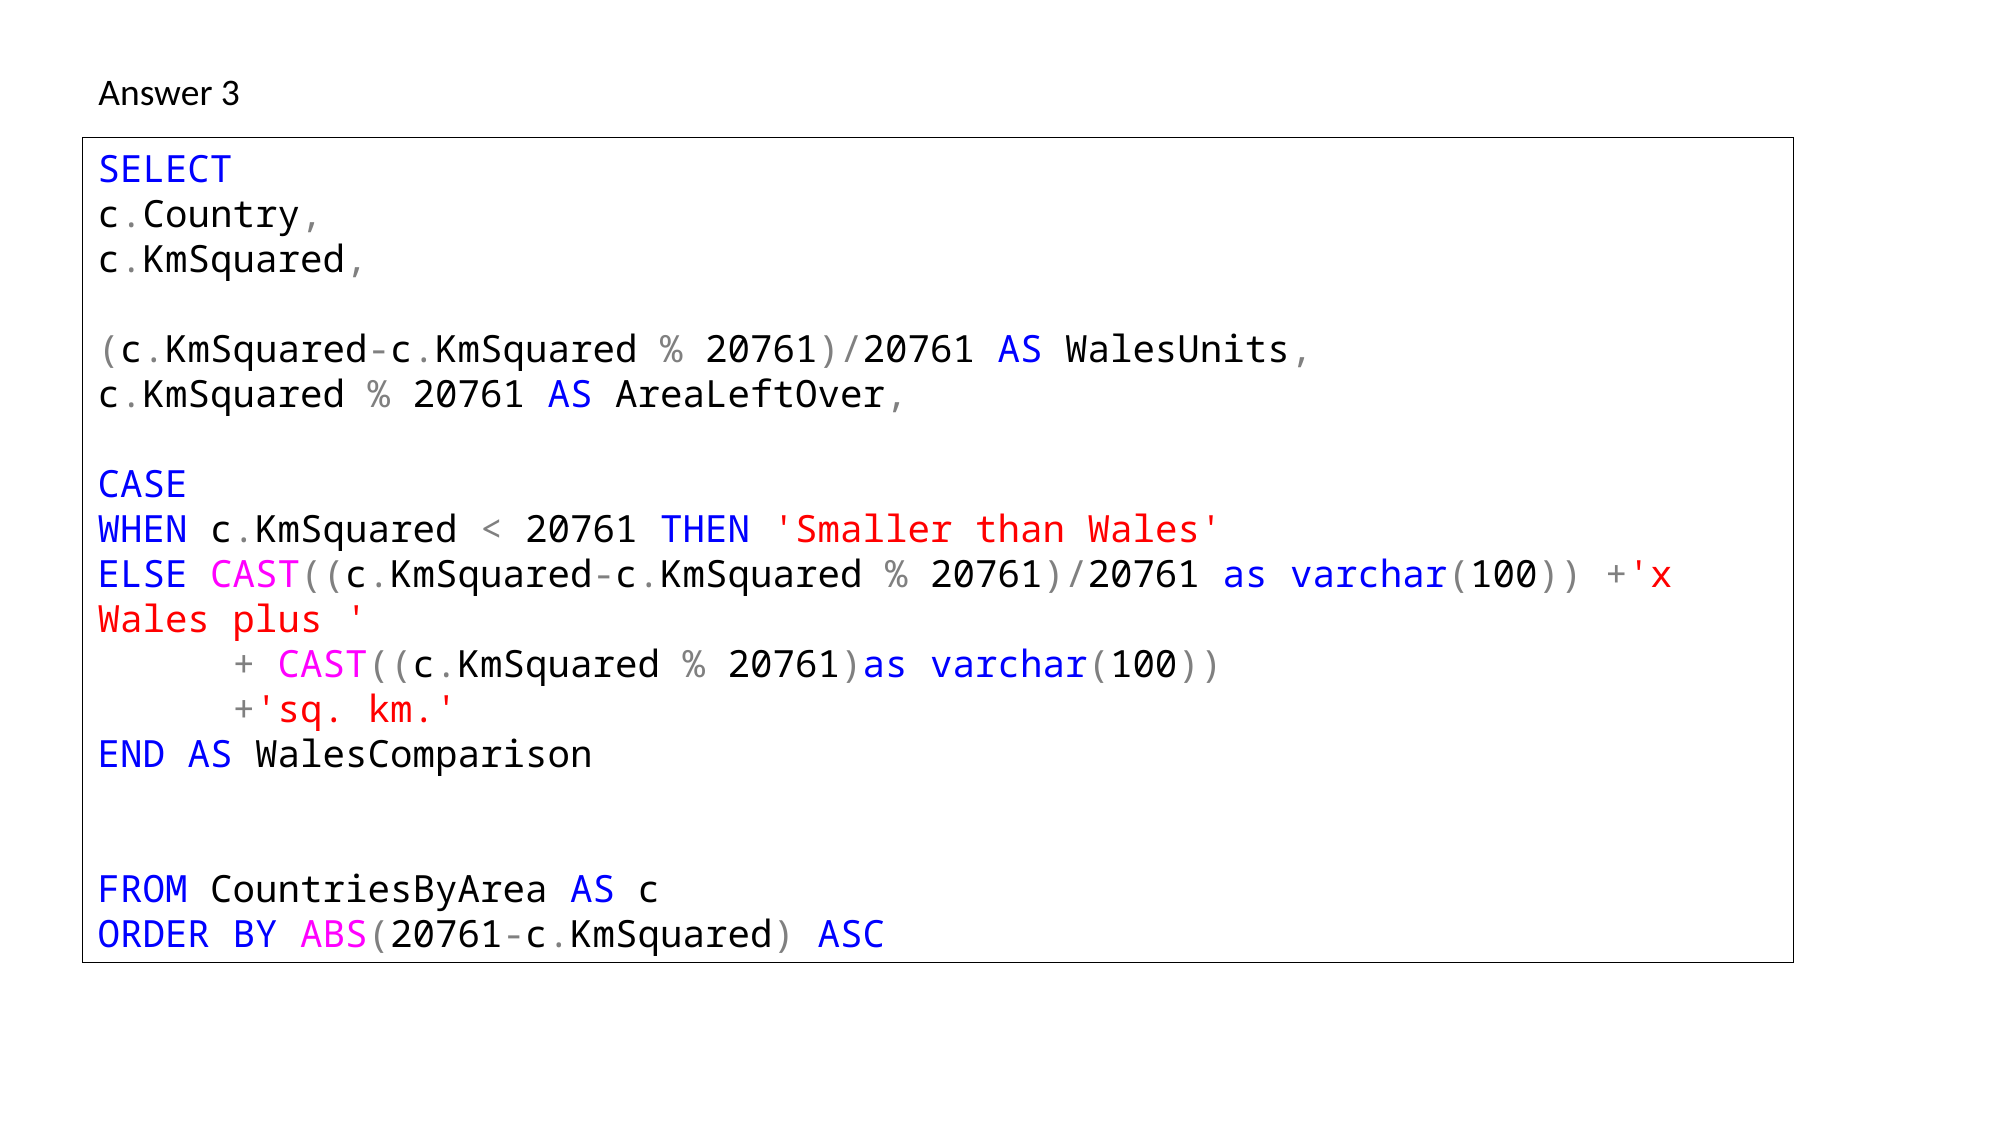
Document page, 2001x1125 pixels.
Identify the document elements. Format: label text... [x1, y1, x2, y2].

text_box SELECT c.Country, c.KmSquared, (c.KmSquared-c.KmSquared % 20761)/20761 AS WalesUnits, c.KmSquared % 20761 AS AreaLeftOver, CASE WHEN c.KmSquared < 20761 THEN 'Smaller than Wales' ELSE CAST((c.KmSquared-c.KmSquared % 20761)/20761 as varchar(100)) +'x Wales plus ' + CAST((c.KmSquared % 20761)as varchar(100)) +'sq. km.' END AS WalesComparison FROM CountriesByArea AS c ORDER BY ABS(20761-c.KmSquared) ASC [82, 137, 1794, 963]
text_box Answer 3 [83, 60, 256, 121]
